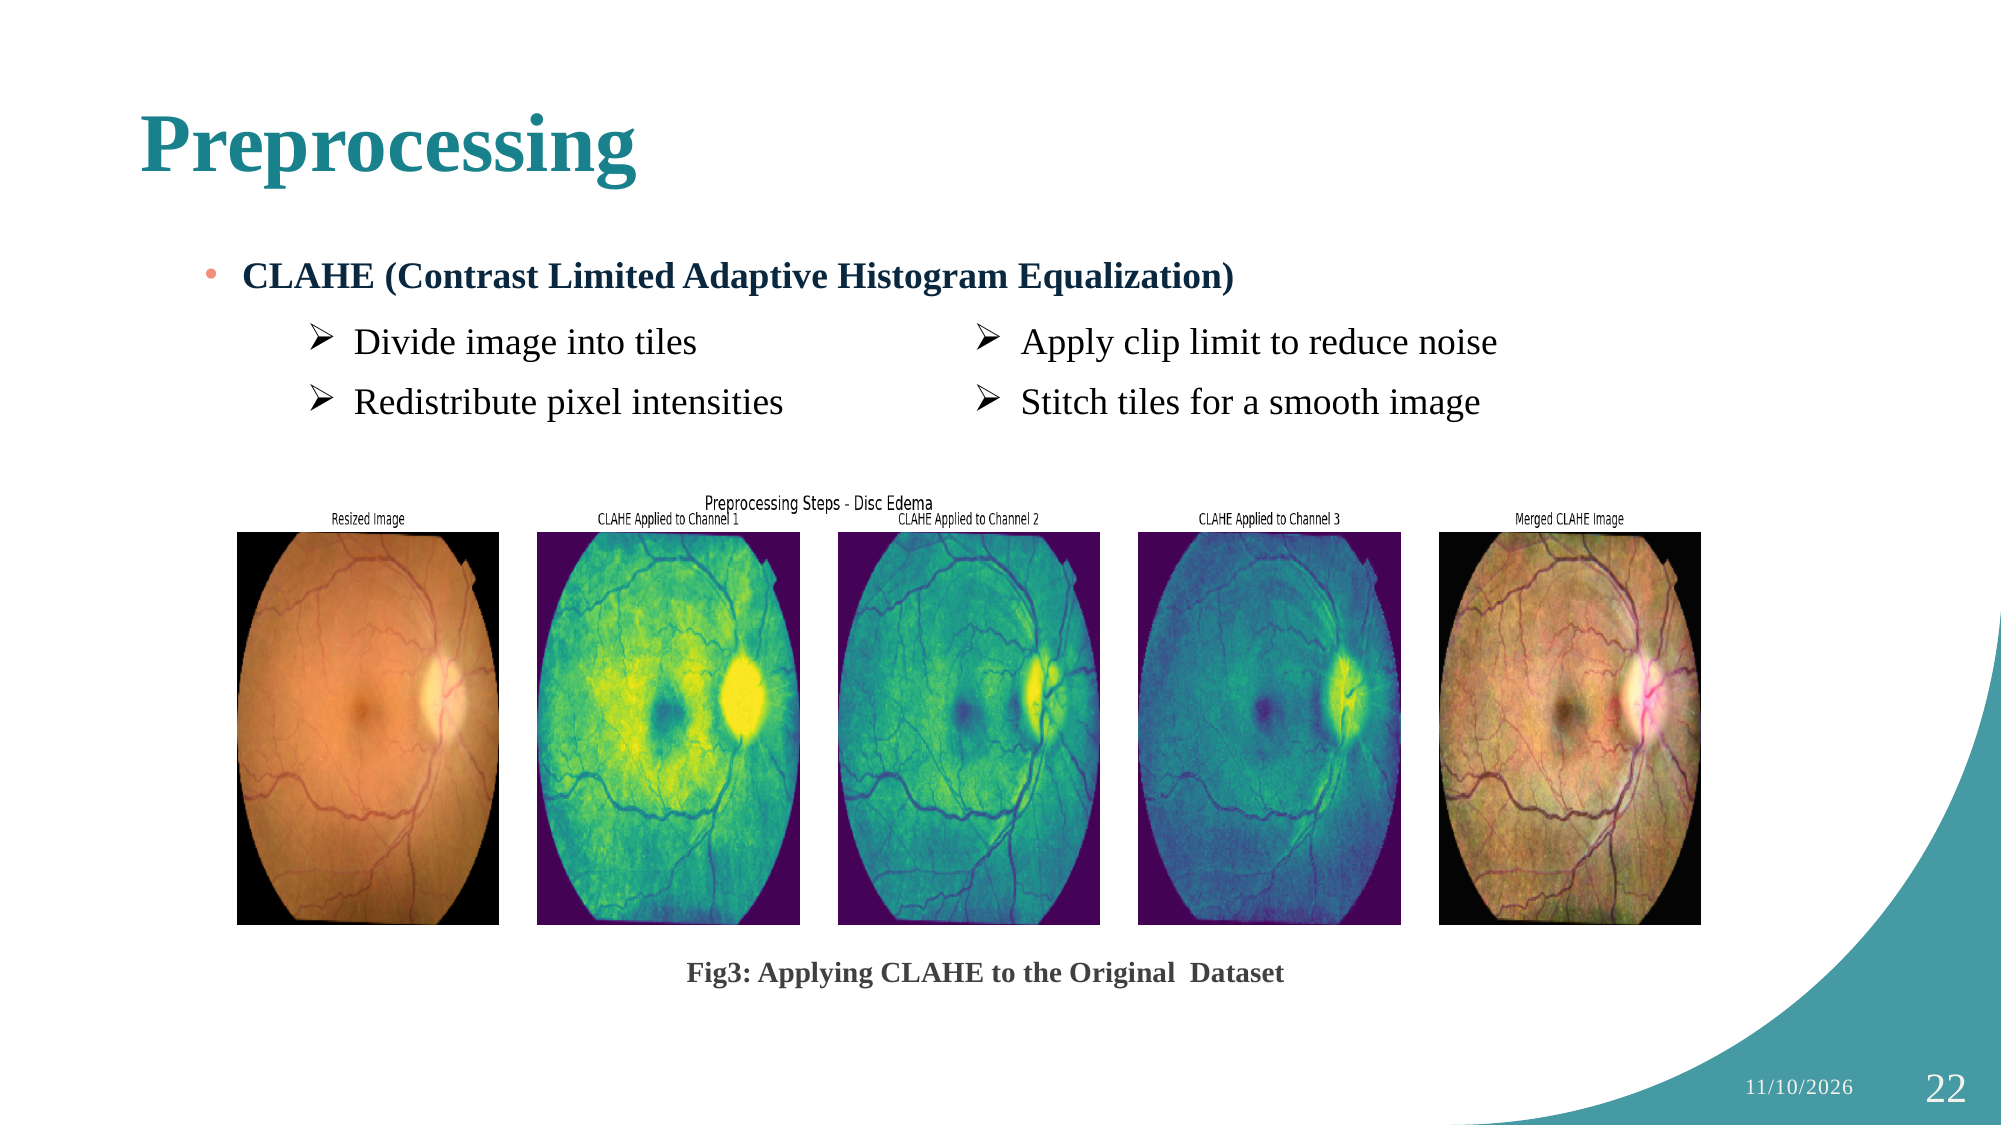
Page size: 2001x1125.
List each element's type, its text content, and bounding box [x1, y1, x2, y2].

picture [217, 486, 1717, 934]
table_header Apply clip limit to reduce noise [959, 313, 1625, 374]
table_header Divide image into tiles [292, 313, 959, 374]
title Preprocessing [125, 72, 1753, 205]
table_cell Stitch tiles for a smooth image [959, 374, 1625, 435]
text_box Fig3: Applying CLAHE to the Original Dataset [485, 946, 1486, 996]
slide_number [1529, 1055, 1868, 1116]
table_cell Redistribute pixel intensities [292, 374, 959, 435]
slide_number 22 [1868, 1055, 1983, 1116]
list CLAHE (Contrast Limited Adaptive Histogram Equalization) [189, 234, 1782, 989]
